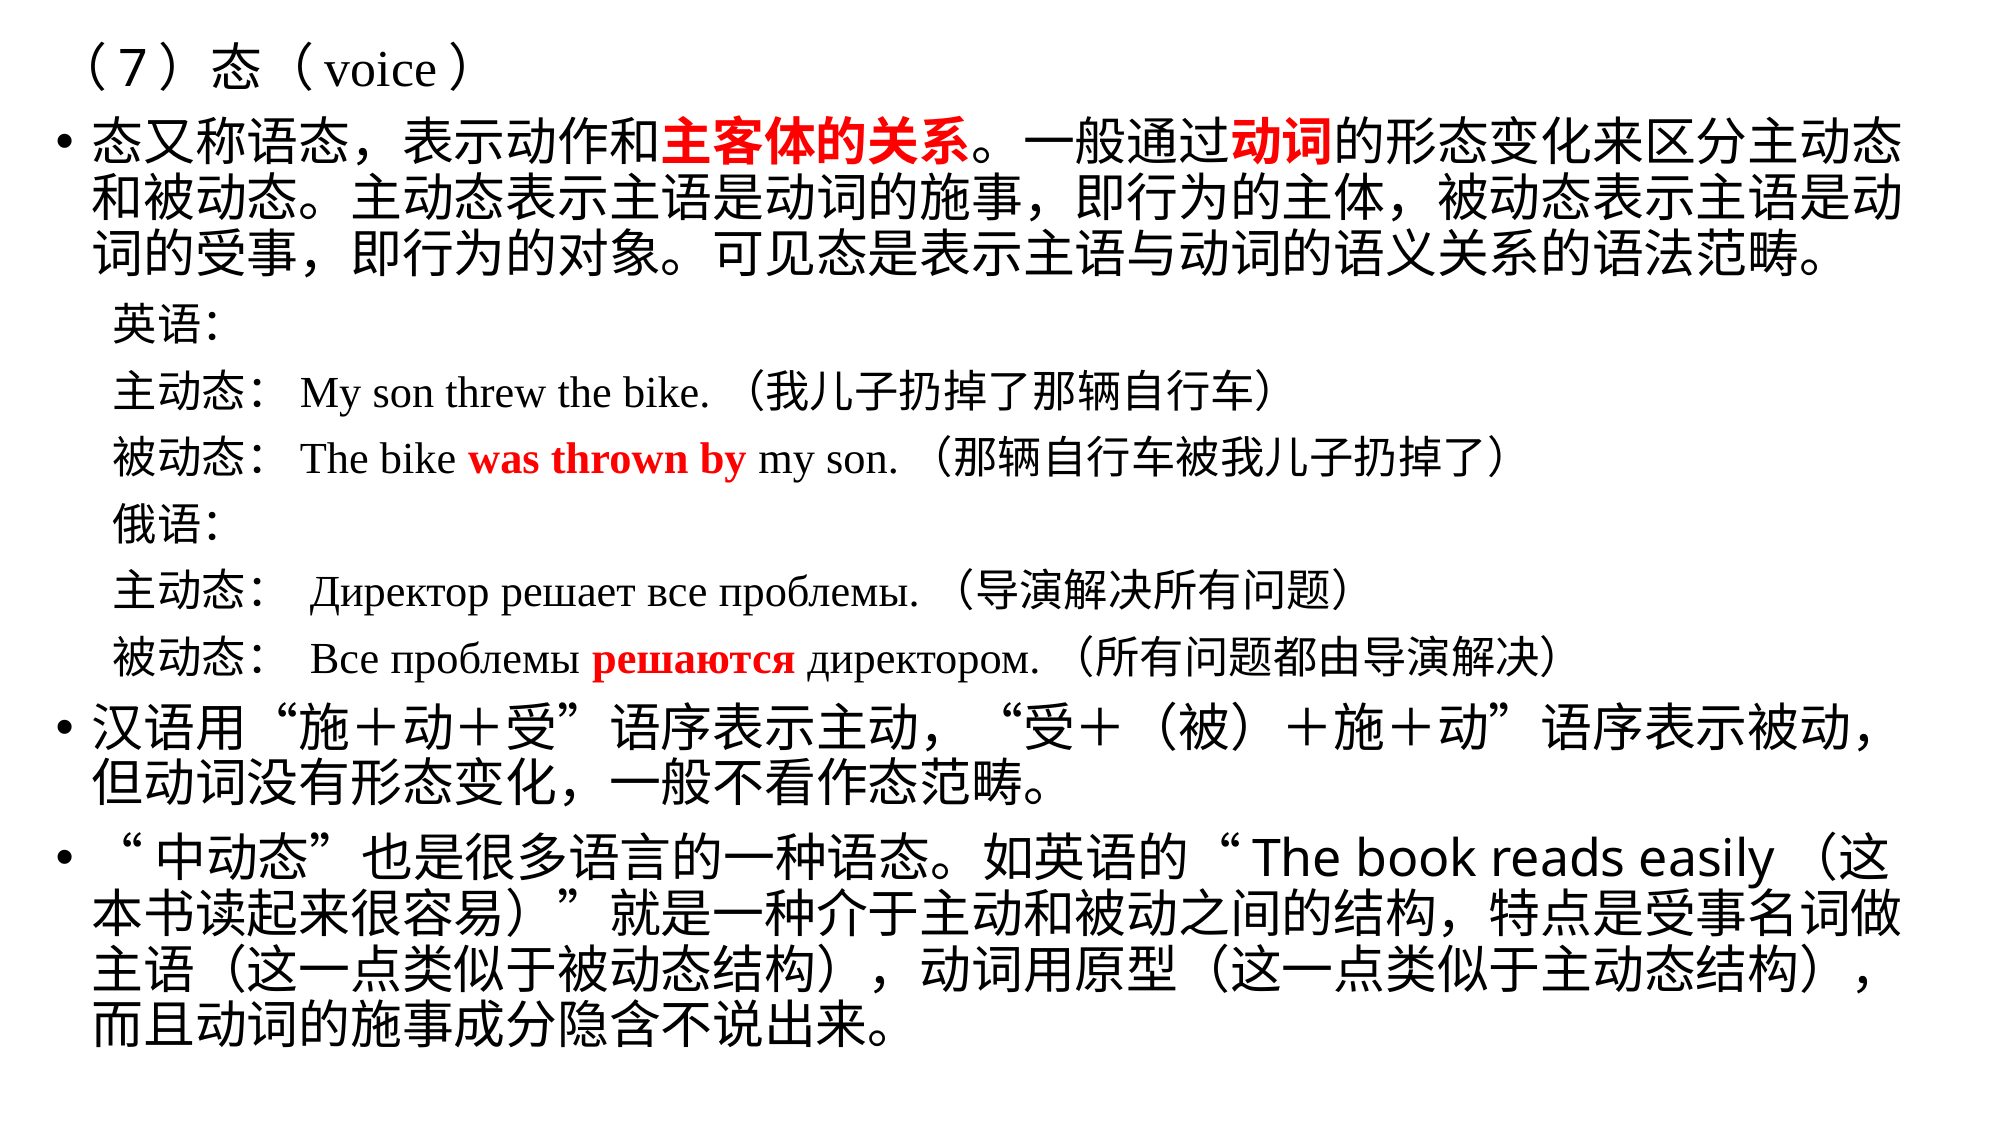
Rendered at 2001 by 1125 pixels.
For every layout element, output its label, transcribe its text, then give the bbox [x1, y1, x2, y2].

list （7）态（voice） 态又称语态，表示动作和主客体的关系。一般通过动词的形态变化来区分主动态和被动态。主动态表示主语是动词的施事，即行为的主体，被动态表示主语是动词的受事，即行为的对象。可见态是表示主语与动词的语义关系的语法范畴。 英语： 主动态：My son threw the bike.（我儿子扔掉了那辆自行车） 被动态：The bike was thrown by my son.（那辆自行车被我儿子扔掉了） 俄语： 主动态： Директор решает все проблемы.（导演解决所有问题） 被动态： Все проблемы решаются директором.（所有问题都由导演解决） 汉语用“施＋动＋受”语序表示主动，“受＋（被）＋施＋动”语序表示被动，但动词没有形态变化，一般不看作态范畴。 “中动态”也是很多语言的一种语态。如英语的“The book reads easily（这本书读起来很容易）”就是一种介于主动和被动之间的结构，特点是受事名词做主语（这一点类似于被动态结构），动词用原型（这一点类似于主动态结构），而且动词的施事成分隐含不说出来。 [40, 34, 1940, 1094]
